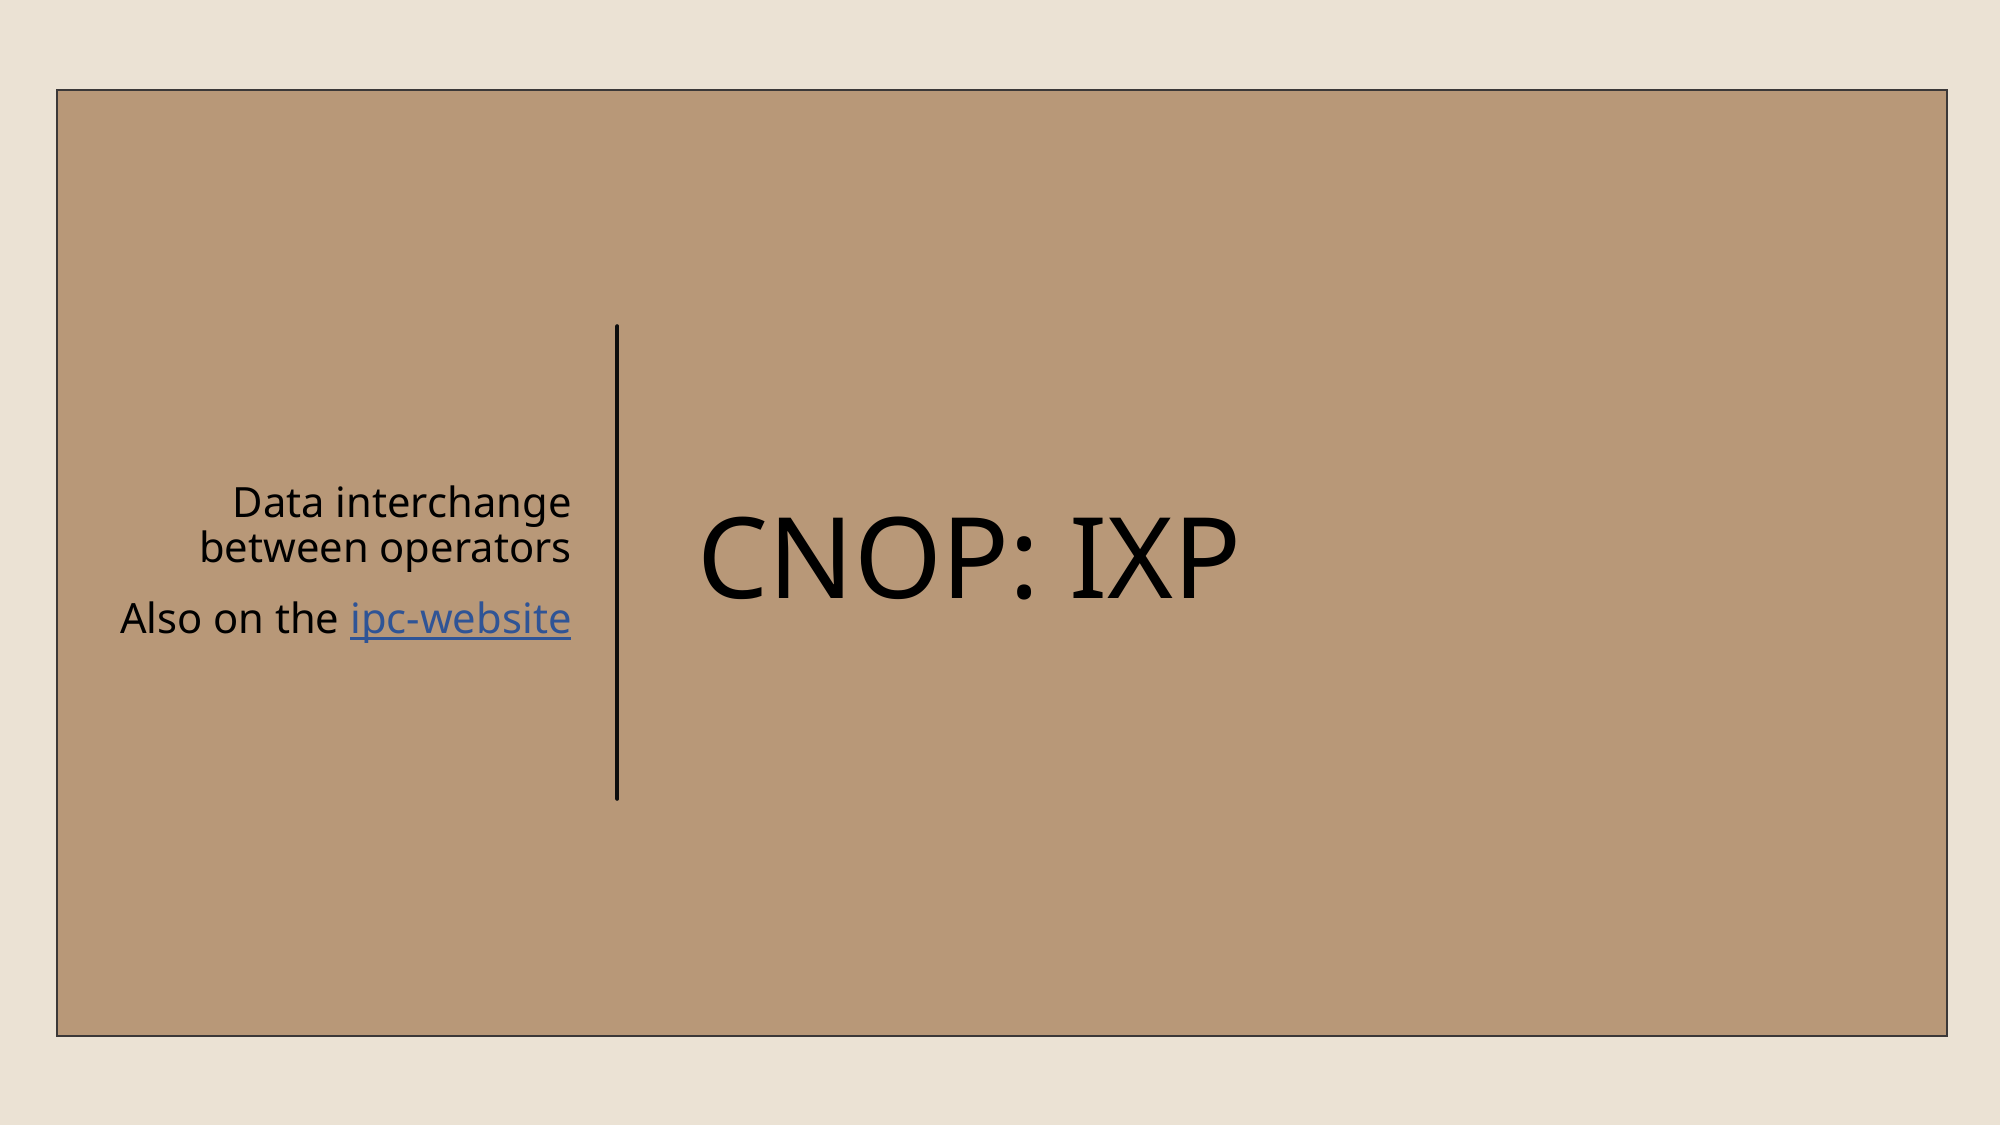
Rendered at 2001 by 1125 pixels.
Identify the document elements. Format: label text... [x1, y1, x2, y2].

title CNOP: IXP [645, 208, 1910, 917]
list Data interchange between operators Also on the ipc-website [90, 208, 587, 917]
